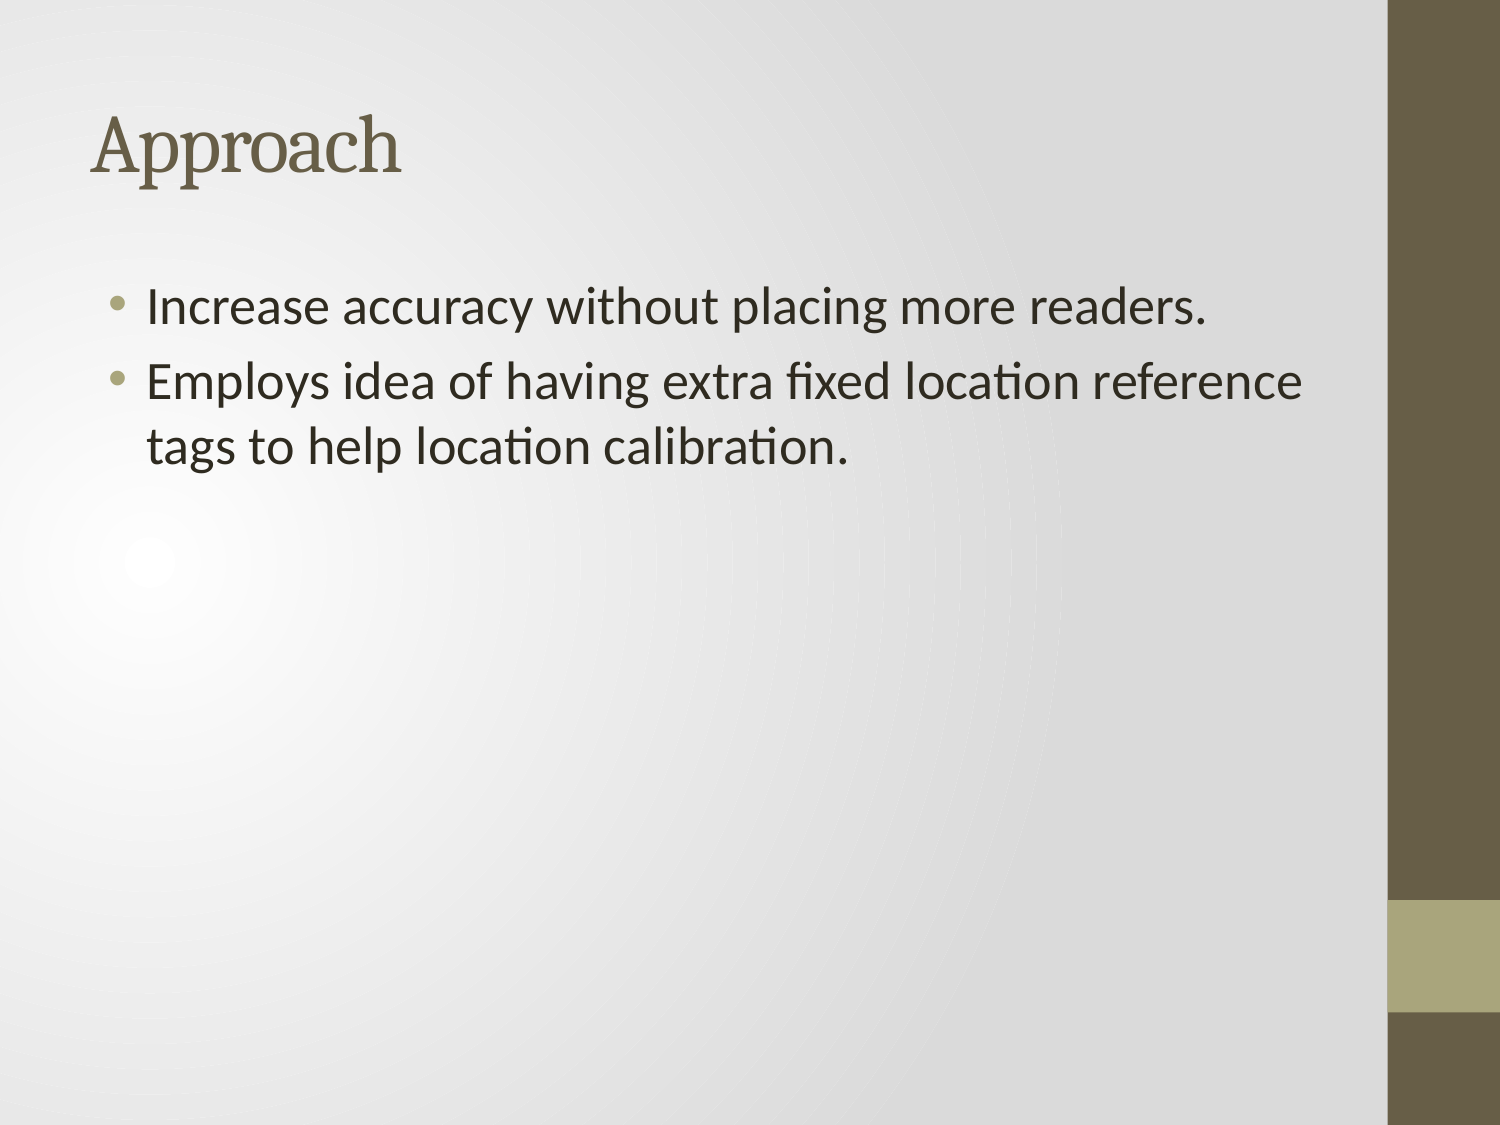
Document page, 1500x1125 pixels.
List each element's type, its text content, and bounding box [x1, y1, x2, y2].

title Approach [75, 45, 1325, 233]
list Increase accuracy without placing more readers. Employs idea of having extra fixed location reference tags to help location calibration. [75, 262, 1325, 1050]
